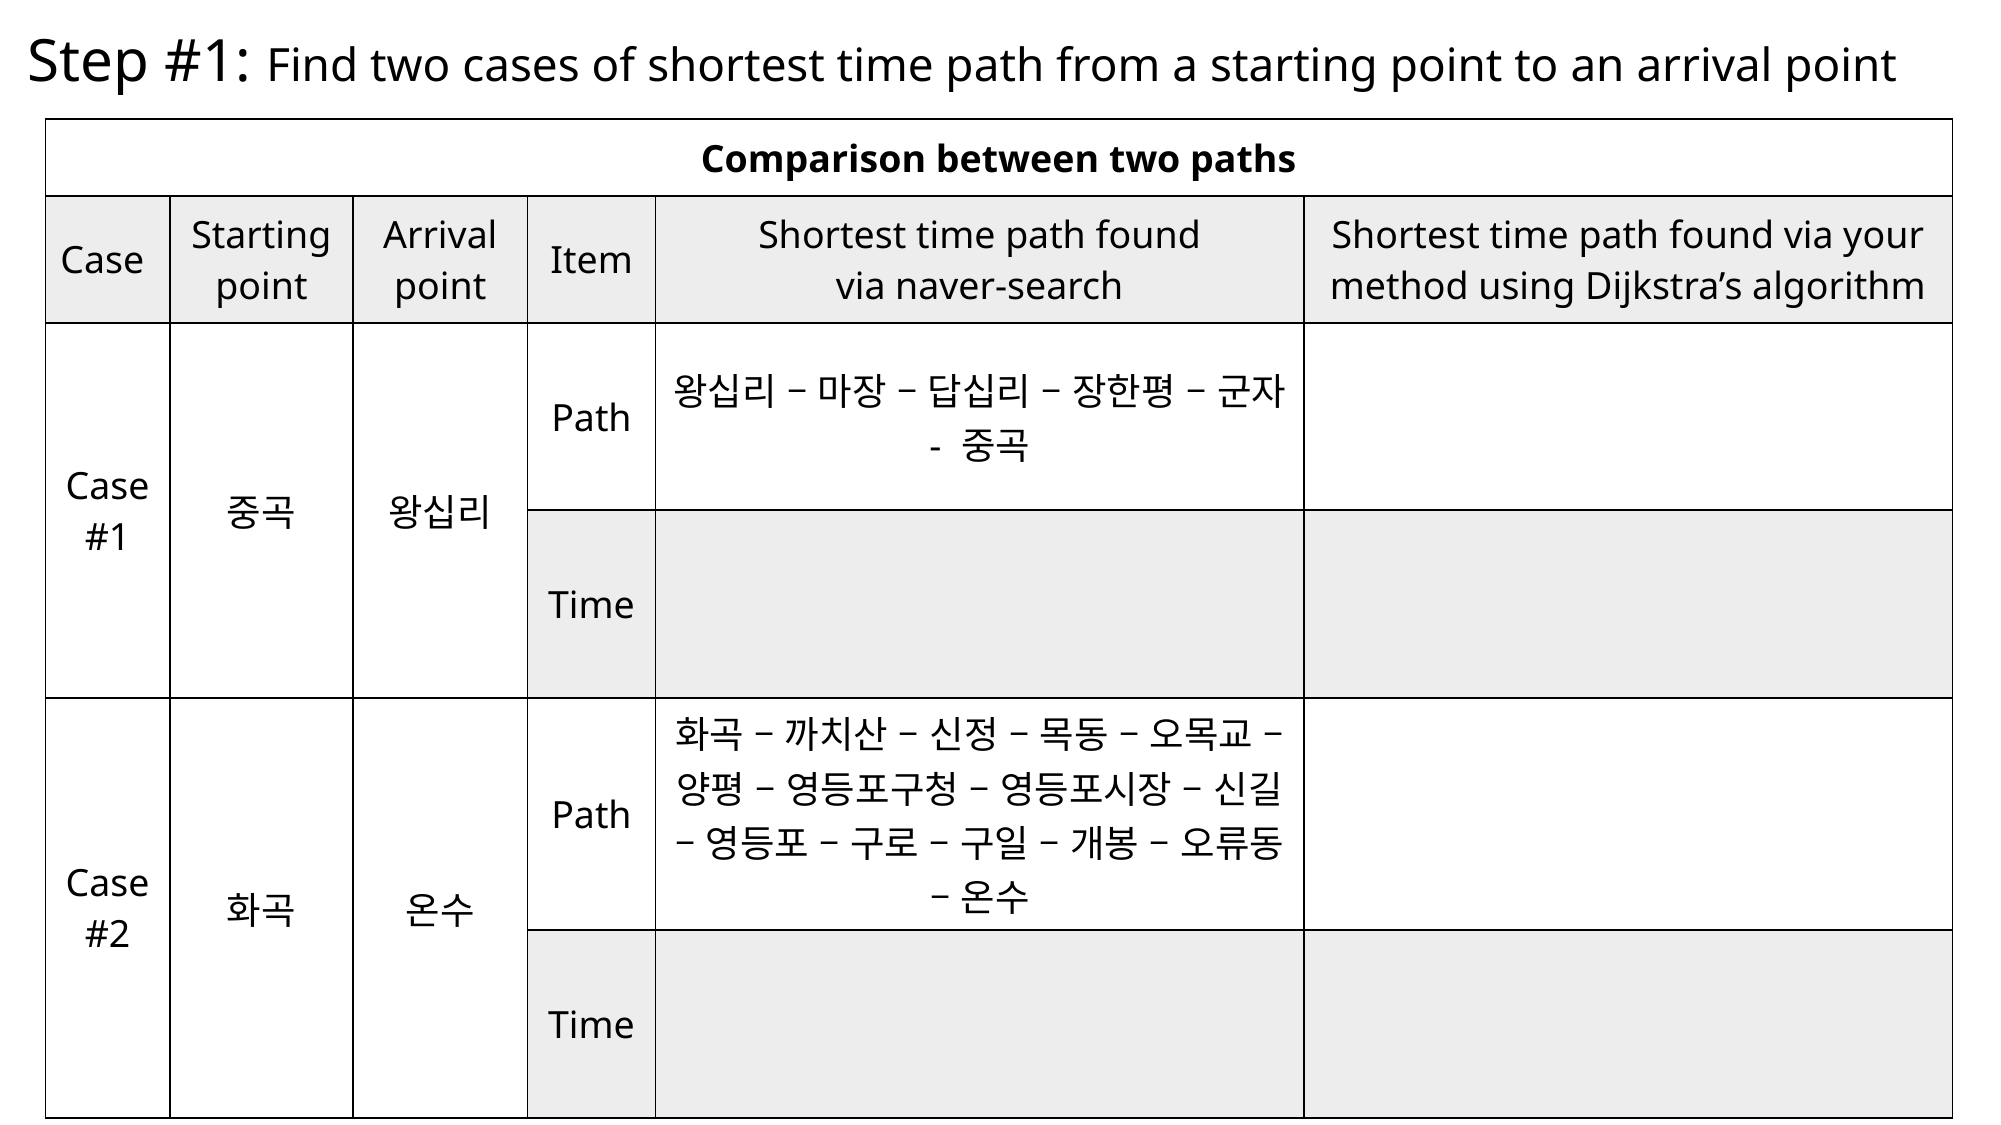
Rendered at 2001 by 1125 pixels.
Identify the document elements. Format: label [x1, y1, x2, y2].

table_cell [1305, 197, 1952, 322]
table_cell [46, 699, 169, 1117]
table_cell [656, 931, 1303, 1117]
table_cell [46, 324, 169, 697]
table_cell [528, 931, 655, 1117]
table_cell [171, 699, 352, 1117]
table_cell [354, 699, 527, 1117]
table_cell [171, 324, 352, 697]
table_cell [528, 324, 655, 509]
table_cell [1305, 699, 1952, 929]
table_cell [656, 511, 1303, 697]
table_cell [46, 197, 169, 322]
table_cell [528, 511, 655, 697]
table_cell [1305, 931, 1952, 1117]
table_cell [354, 197, 527, 322]
title [12, 5, 1953, 119]
table_header [46, 120, 1952, 195]
table_cell [354, 324, 527, 697]
table_cell [1305, 511, 1952, 697]
table_cell [1305, 324, 1952, 509]
table_cell [656, 324, 1303, 509]
table_cell [656, 699, 1303, 929]
table_cell [171, 197, 352, 322]
table_cell [528, 197, 655, 322]
table_cell [656, 197, 1303, 322]
table_cell [528, 699, 655, 929]
